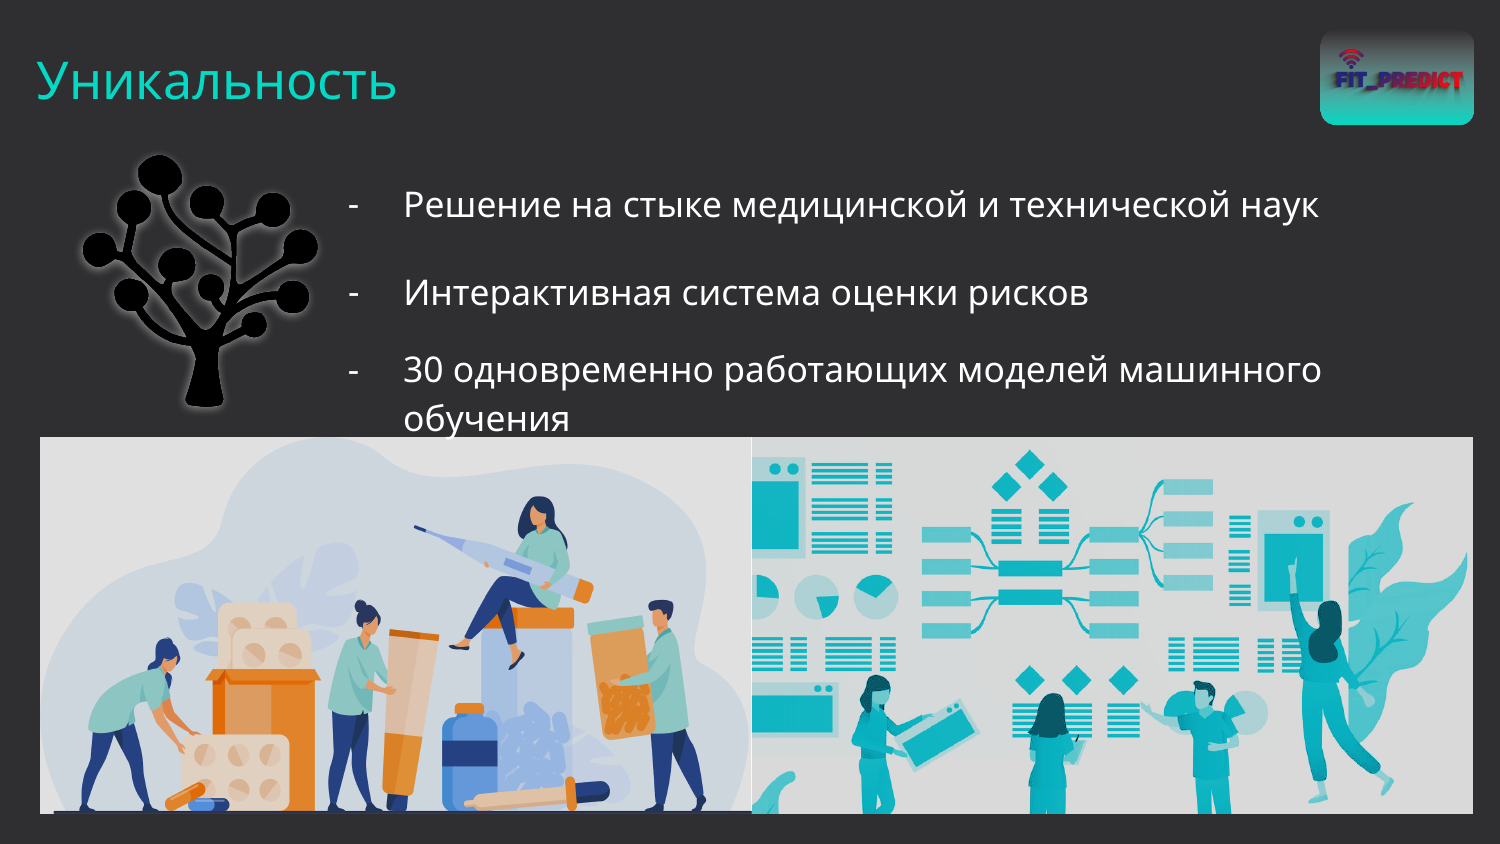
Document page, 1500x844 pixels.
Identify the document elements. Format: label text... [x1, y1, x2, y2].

text_box 30 одновременно работающих моделей машинного обучения [313, 325, 1474, 436]
text_box Интерактивная система оценки рисков [330, 248, 1323, 314]
picture [1320, 29, 1474, 116]
text_box Решение на стыке медицинской и технической наук [330, 160, 1350, 238]
title Уникальность [21, 47, 447, 125]
picture [40, 436, 1473, 814]
picture [73, 154, 326, 407]
